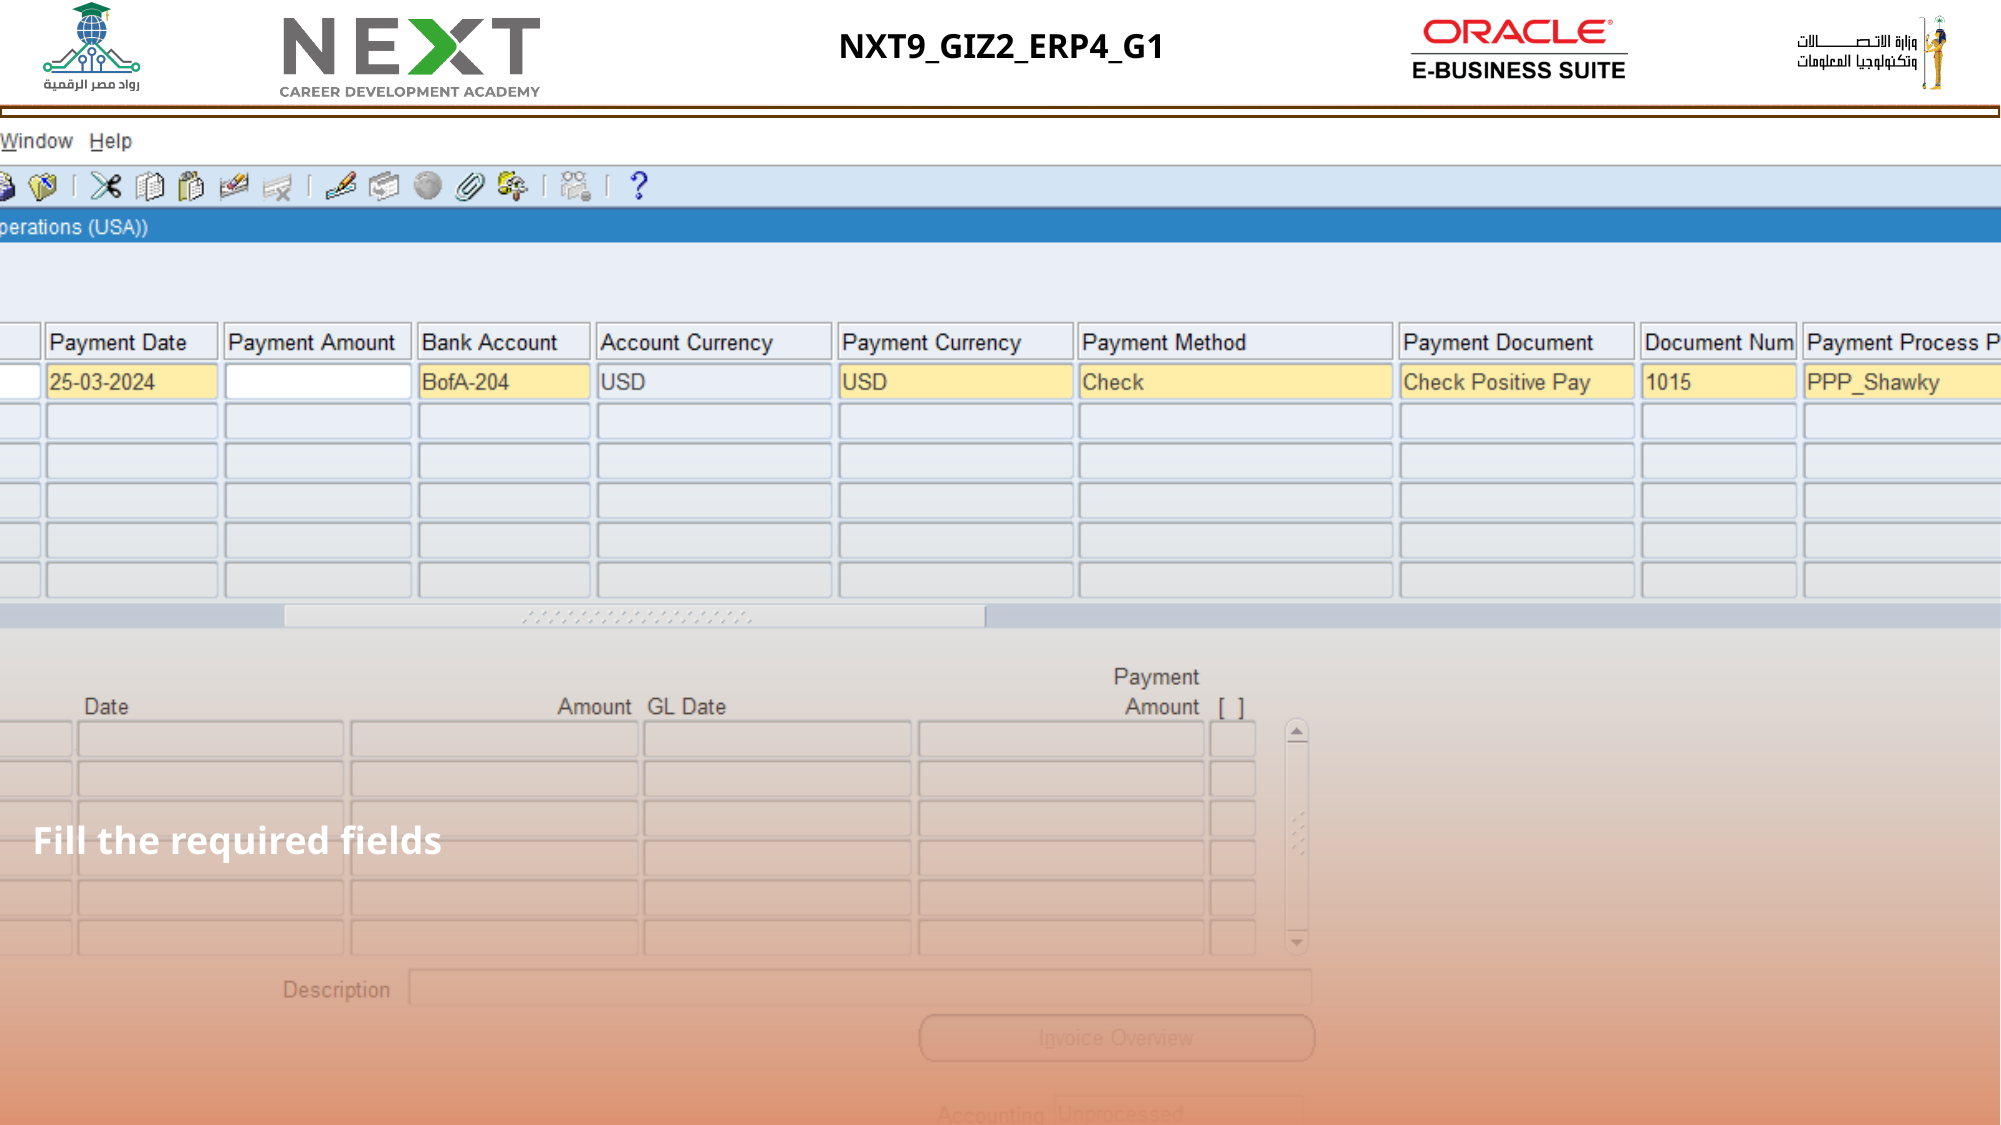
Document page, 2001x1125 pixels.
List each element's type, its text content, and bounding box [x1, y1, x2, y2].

picture [275, 18, 540, 100]
picture [1785, 3, 1957, 100]
picture [0, 0, 2001, 1125]
picture [43, 2, 140, 91]
footer NXT9_GIZ2_ERP4_G1 [664, 18, 1340, 78]
